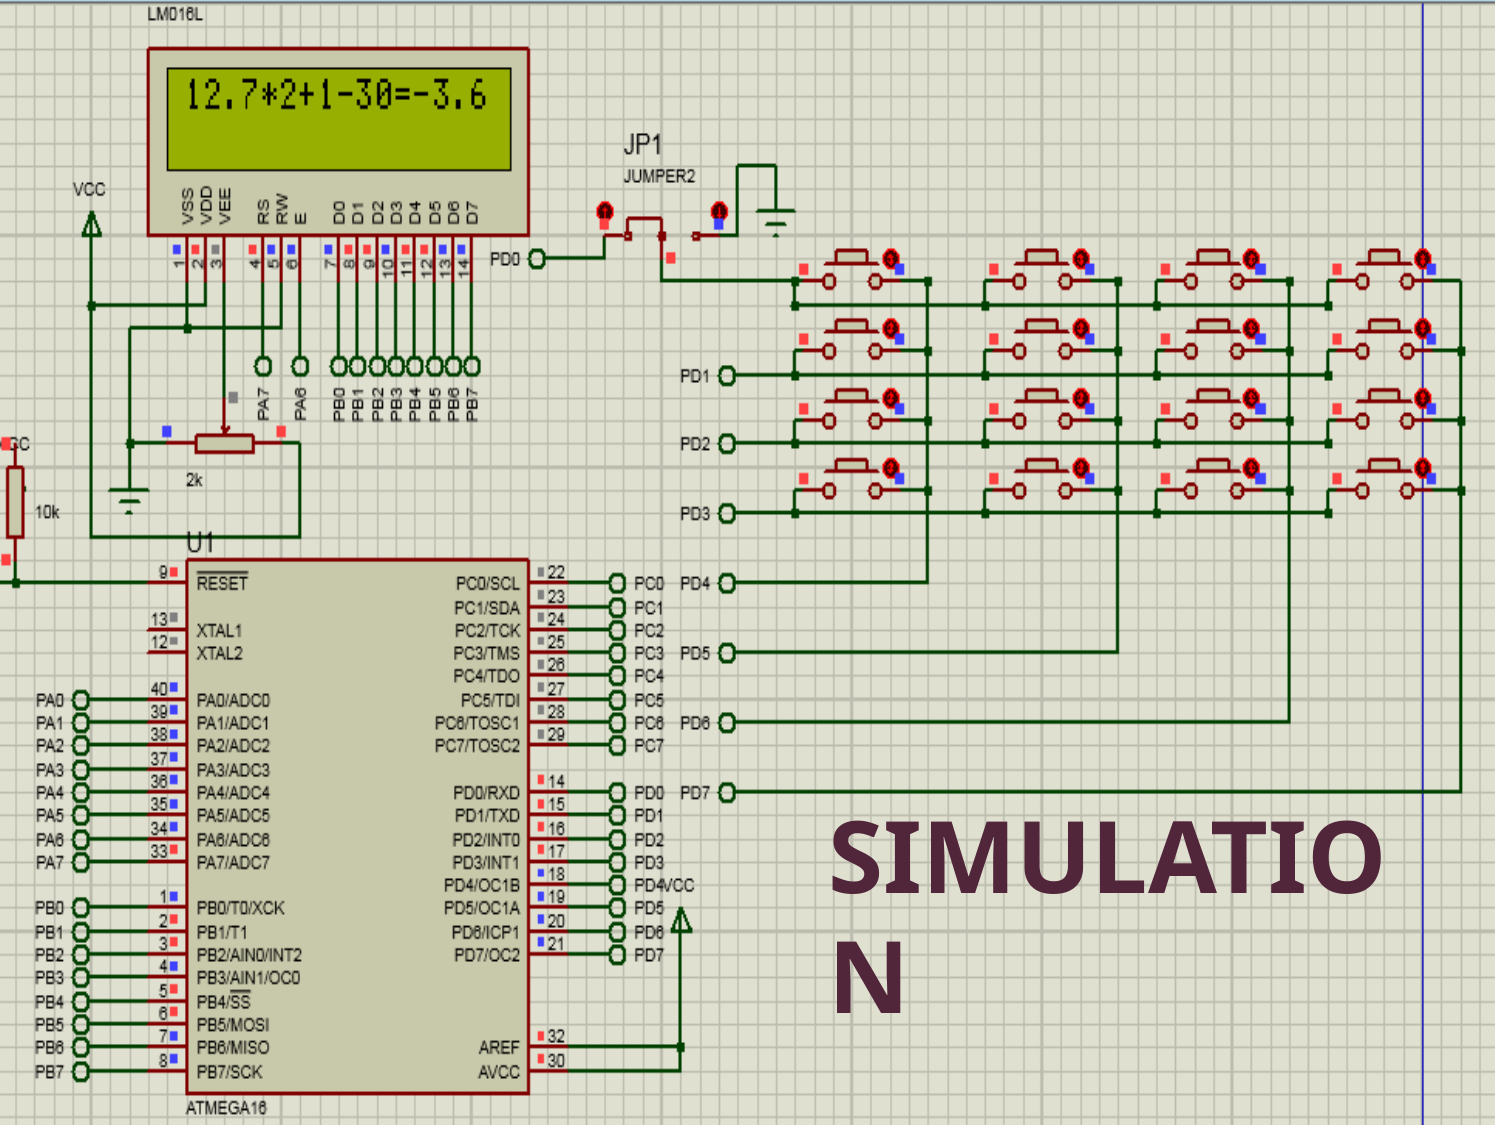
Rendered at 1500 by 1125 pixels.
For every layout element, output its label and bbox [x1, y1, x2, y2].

list [0, 0, 1496, 1125]
